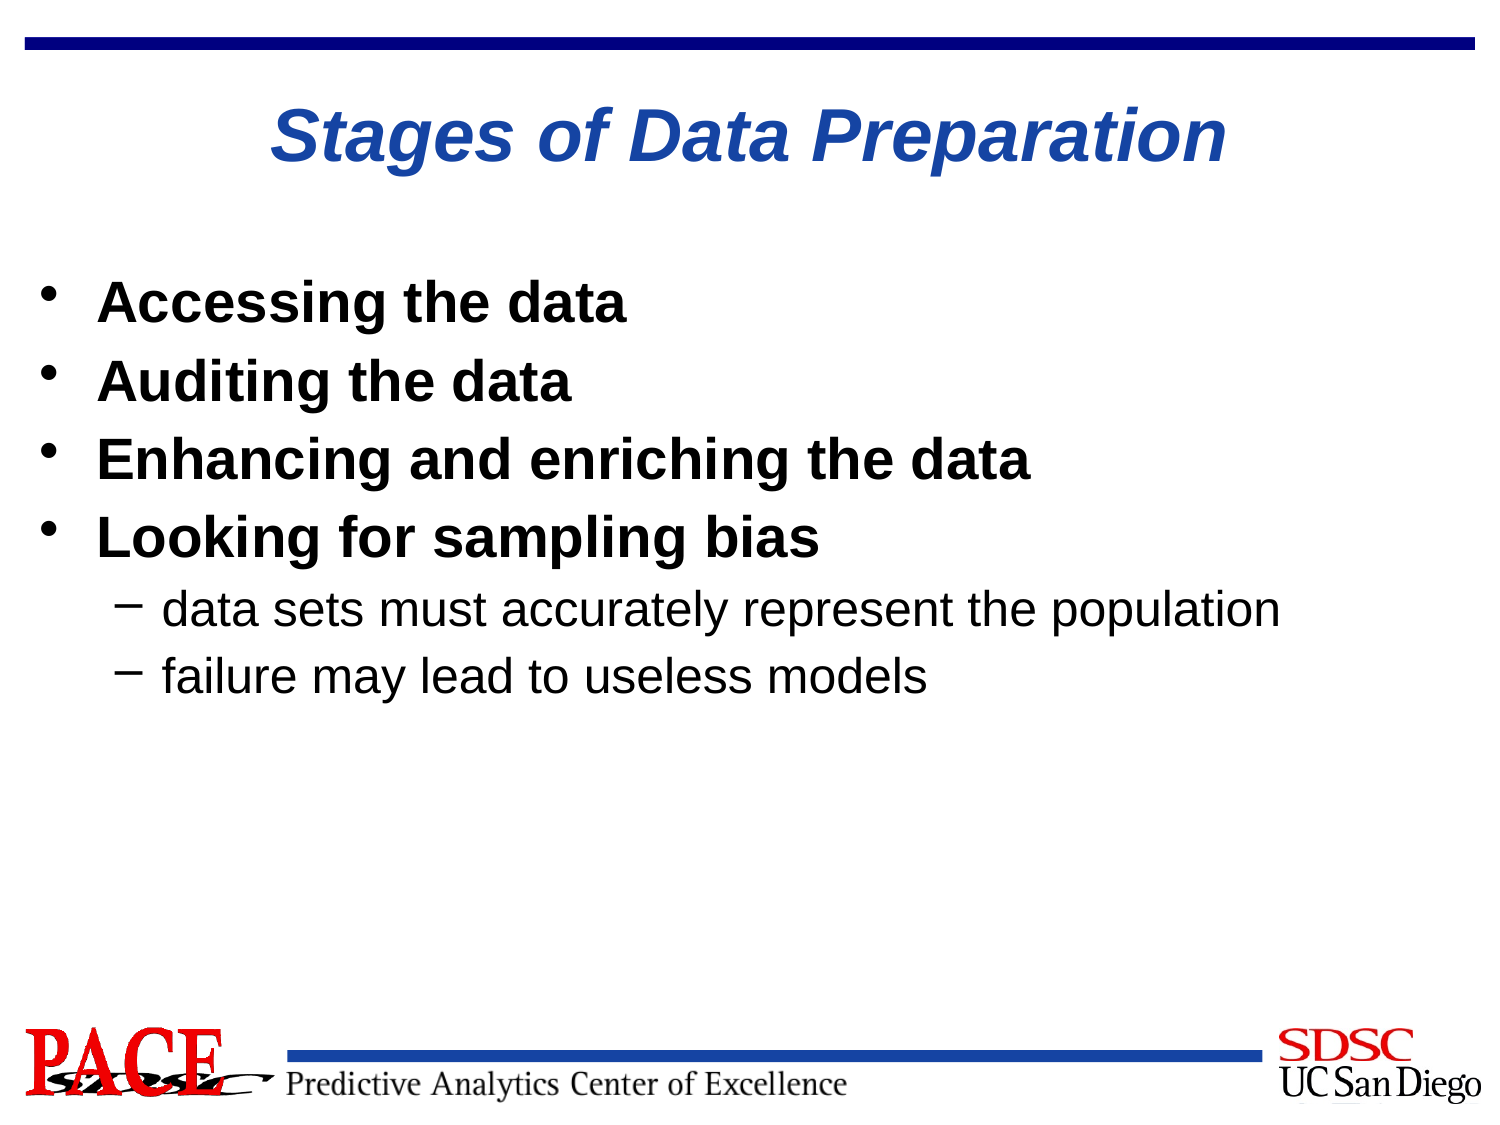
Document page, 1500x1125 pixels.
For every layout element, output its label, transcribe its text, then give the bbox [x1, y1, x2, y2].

picture [25, 1025, 276, 1101]
picture [286, 1064, 858, 1103]
picture [1279, 1066, 1481, 1104]
title Stages of Data Preparation [24, 50, 1475, 221]
list Accessing the data Auditing the data Enhancing and enriching the data Looking for sampling bias data sets must accurately represent the population failure may lead to useless models [24, 262, 1475, 975]
picture [1279, 1028, 1413, 1061]
